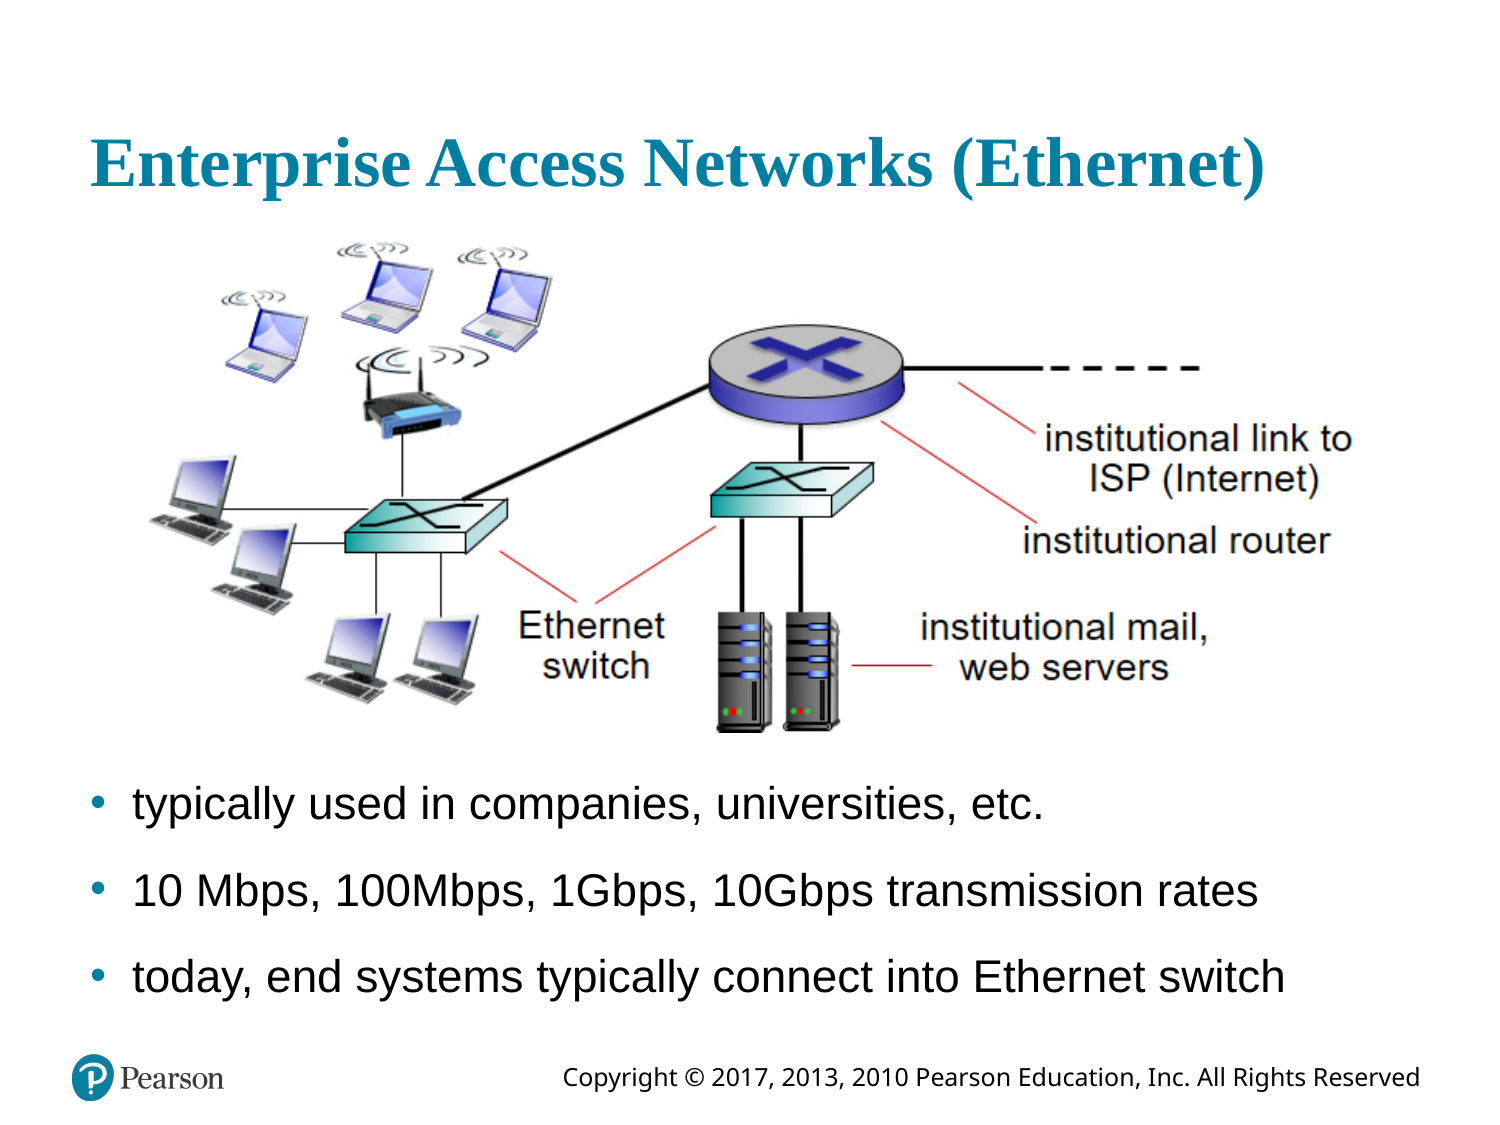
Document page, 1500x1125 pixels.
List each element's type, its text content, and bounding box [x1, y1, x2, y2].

picture [98, 1054, 224, 1101]
picture [72, 1054, 88, 1070]
picture [80, 1063, 106, 1088]
title Enterprise Access Networks (Ethernet) [75, 35, 1425, 216]
picture [147, 241, 1353, 733]
picture [72, 1087, 83, 1101]
list typically used in companies, universities, etc. 10 M b p s, 100M b p s, 1G b p s, 10G b p s transmission rates today, end systems typically connect into Ethernet switch [75, 759, 1447, 1018]
